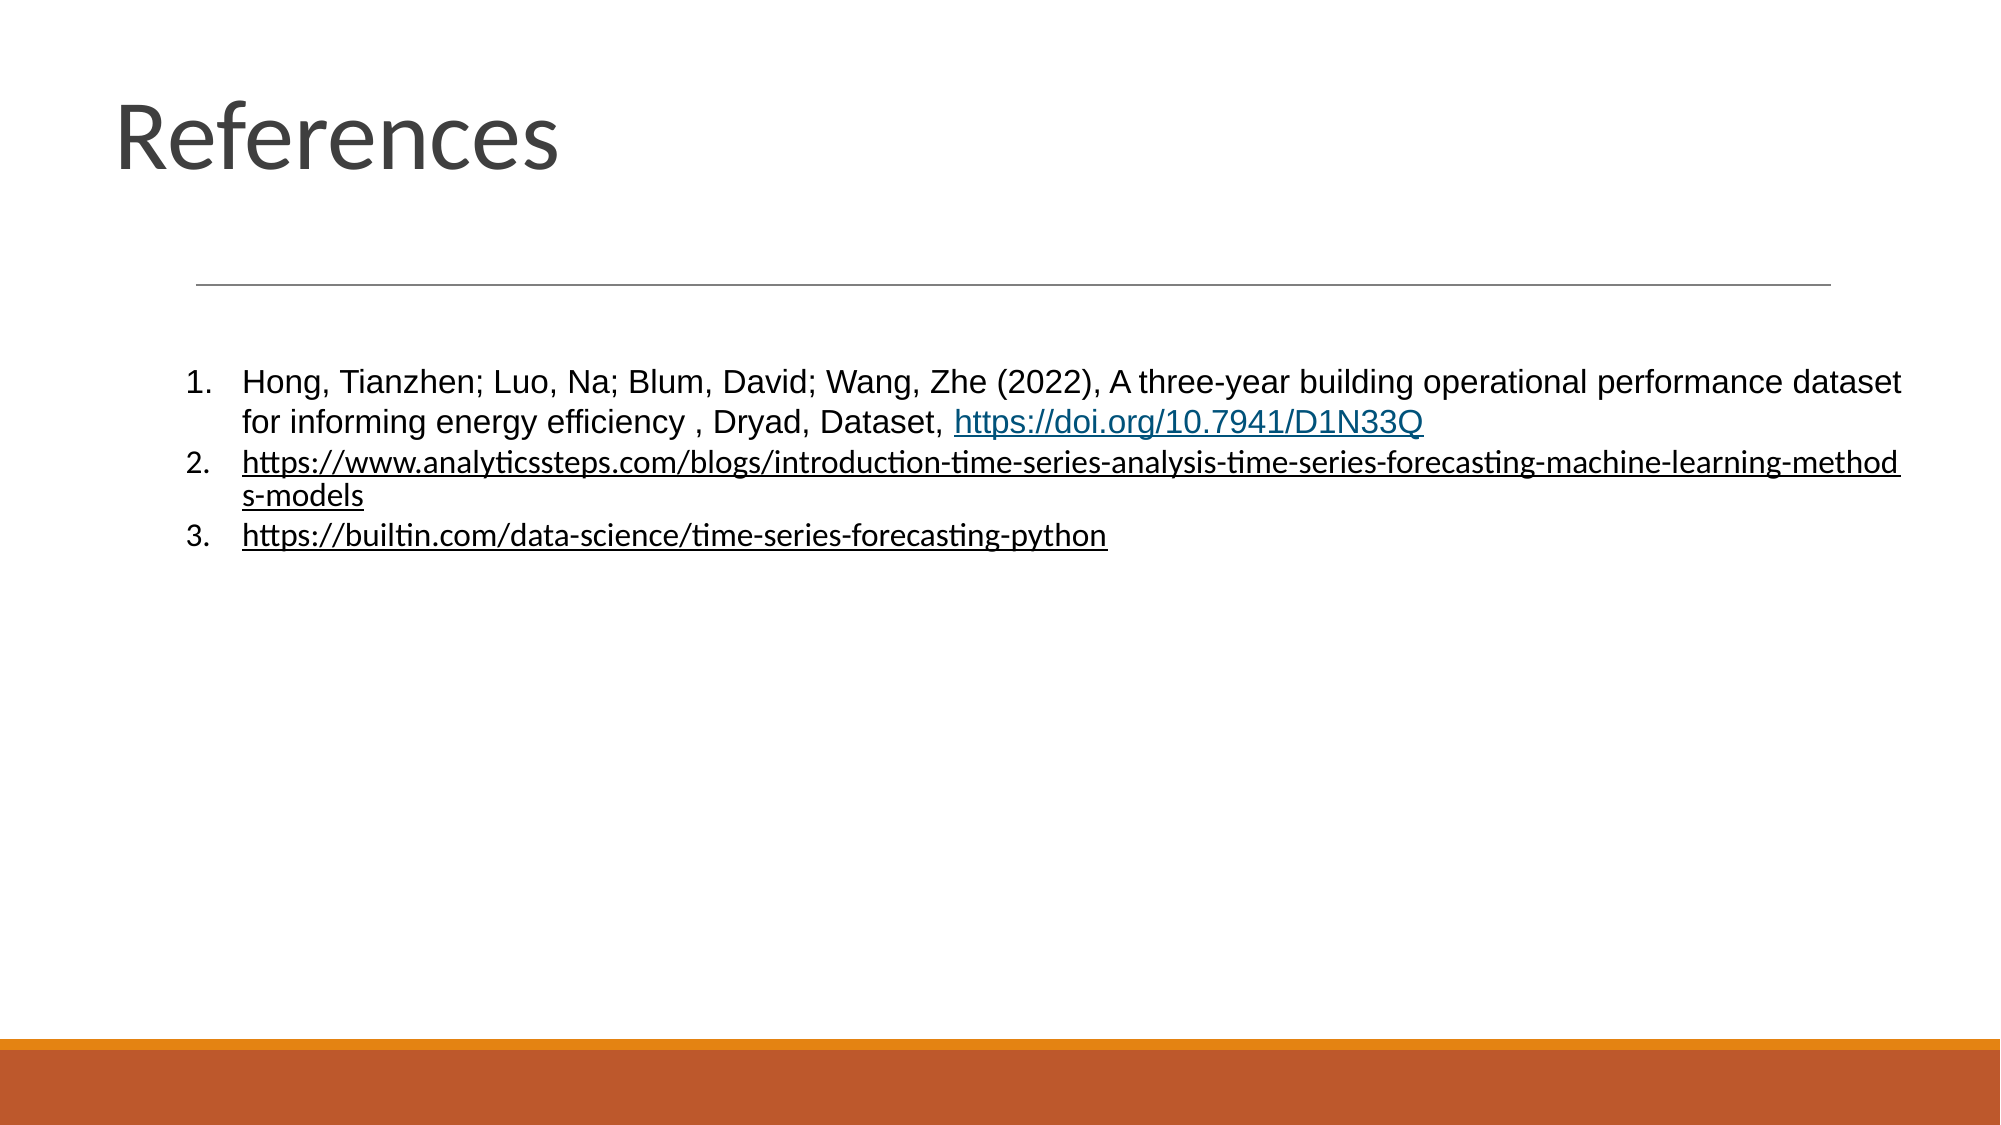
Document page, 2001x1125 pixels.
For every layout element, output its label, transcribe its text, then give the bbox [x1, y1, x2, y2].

text_box Hong, Tianzhen; Luo, Na; Blum, David; Wang, Zhe (2022), A three-year building operational performance dataset for informing energy efficiency , Dryad, Dataset, https://doi.org/10.7941/D1N33Q https://www.analyticssteps.com/blogs/introduction-time-series-analysis-time-series-forecasting-machine-learning-methods-models https://builtin.com/data-science/time-series-forecasting-python [170, 352, 1924, 568]
title References [99, 47, 1830, 198]
